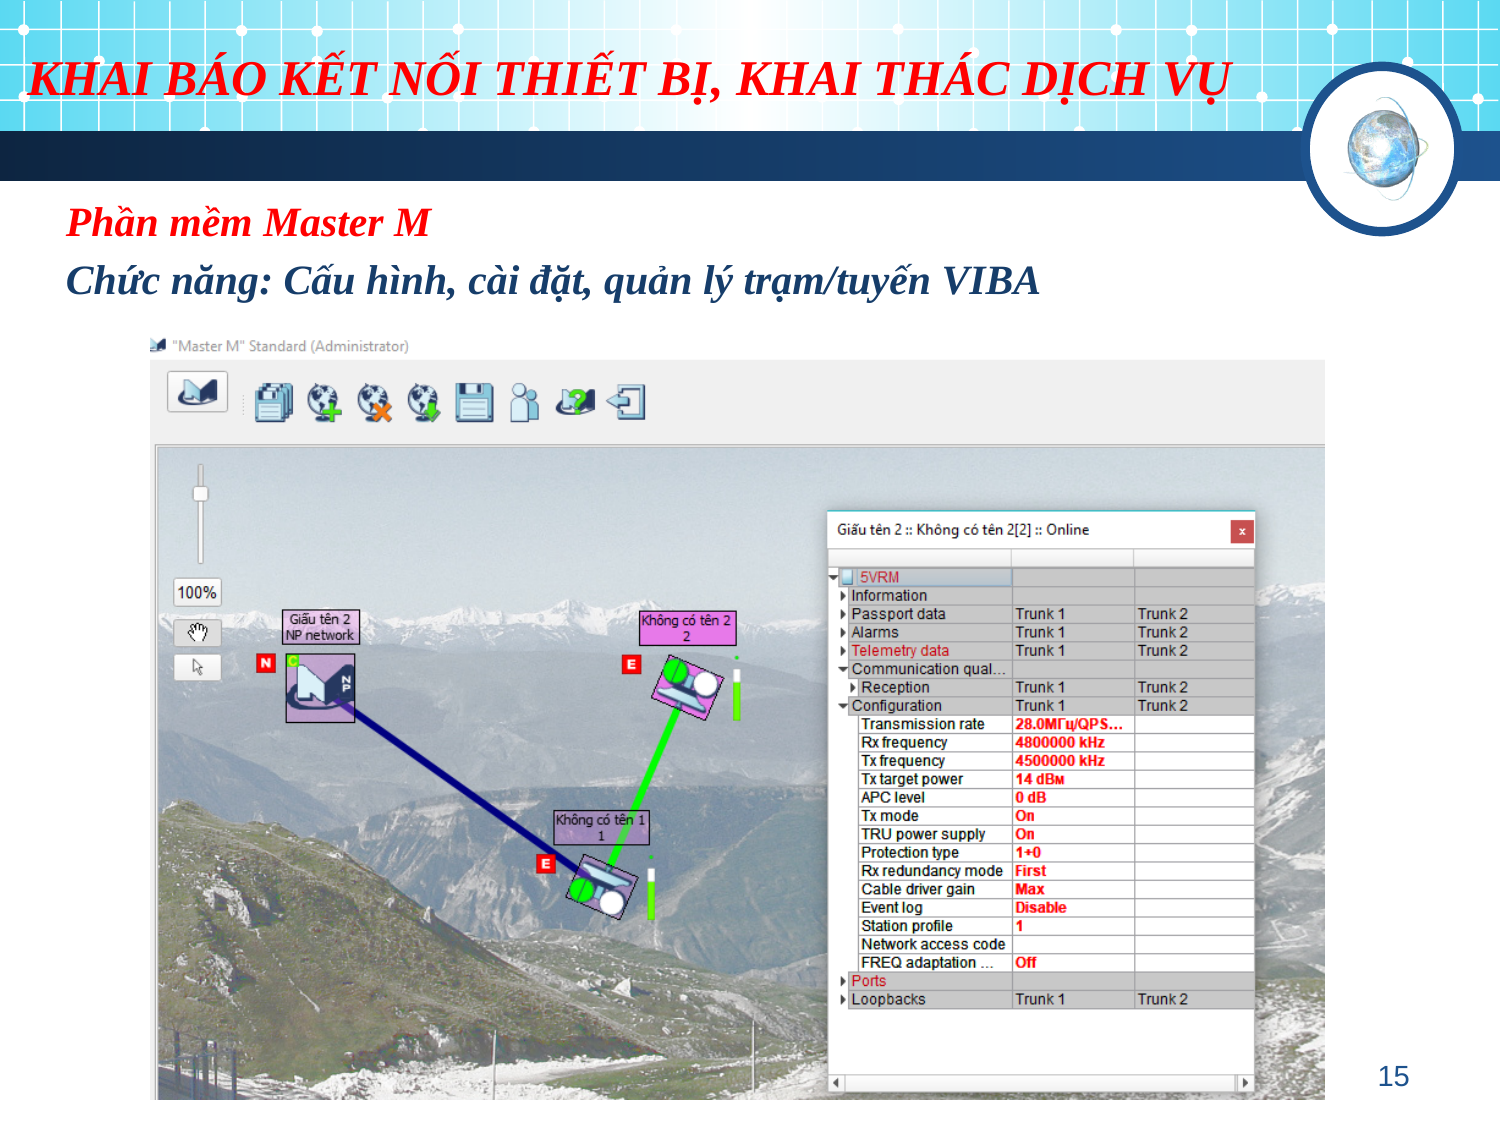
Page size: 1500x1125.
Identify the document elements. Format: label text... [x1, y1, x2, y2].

text_box Phần mềm Master M Chức năng: Cấu hình, cài đặt, quản lý trạm/tuyến VIBA [51, 187, 1138, 328]
picture [149, 333, 1326, 1101]
slide_number 15 [1328, 1050, 1425, 1103]
picture [1310, 72, 1454, 226]
text_box KHAI BÁO KẾT NỐI THIẾT BỊ, KHAI THÁC DỊCH VỤ [12, 0, 1388, 150]
text_box [15, 222, 900, 337]
